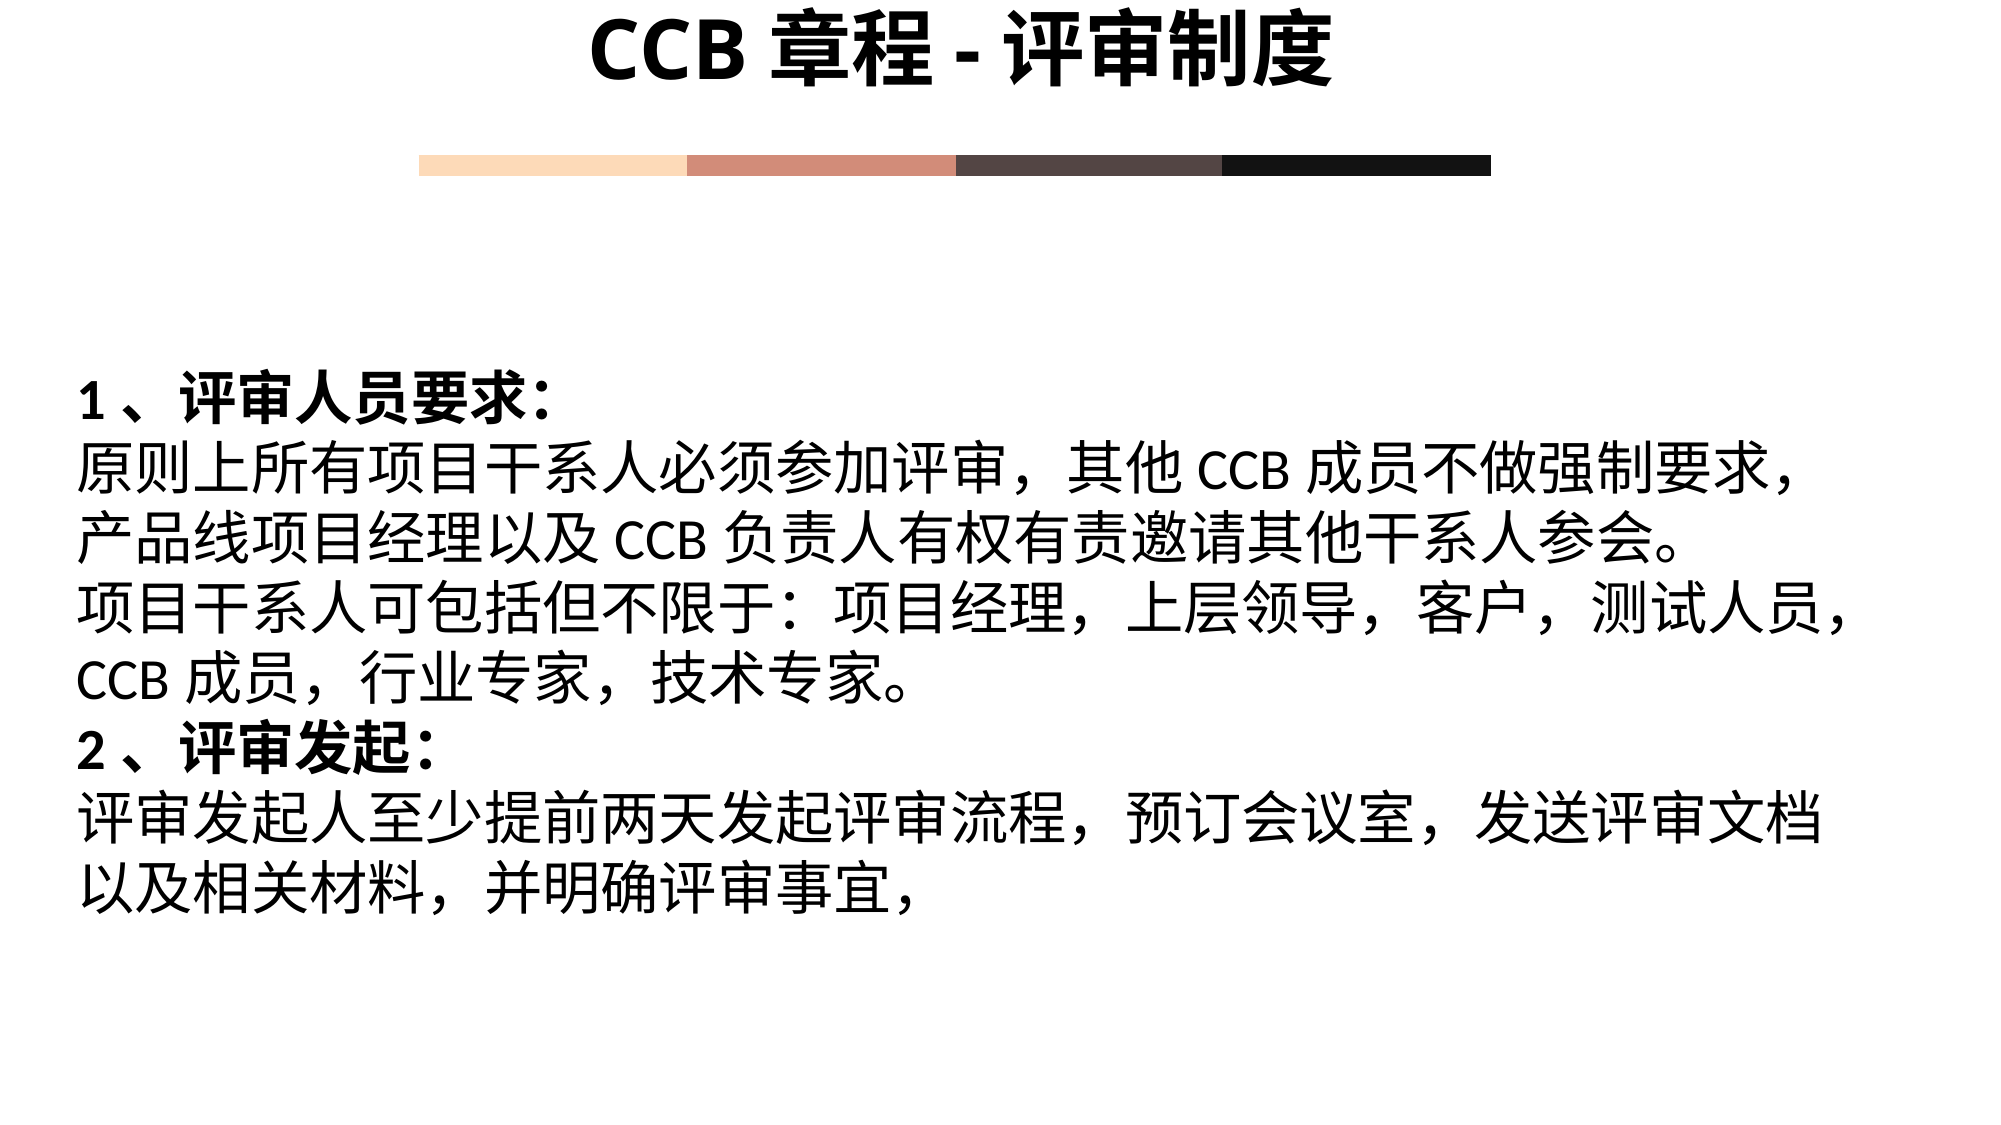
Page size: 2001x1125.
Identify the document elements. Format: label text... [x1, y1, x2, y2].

list CCB章程-评审制度 [573, 0, 1395, 60]
text_box 1、评审人员要求： 原则上所有项目干系人必须参加评审，其他CCB成员不做强制要求，产品线项目经理以及CCB负责人有权有责邀请其他干系人参会。 项目干系人可包括但不限于：项目经理，上层领导，客户，测试人员，CCB成员，行业专家，技术专家。 2、评审发起： 评审发起人至少提前两天发起评审流程，预订会议室，发送评审文档以及相关材料，并明确评审事宜， [61, 354, 1882, 999]
